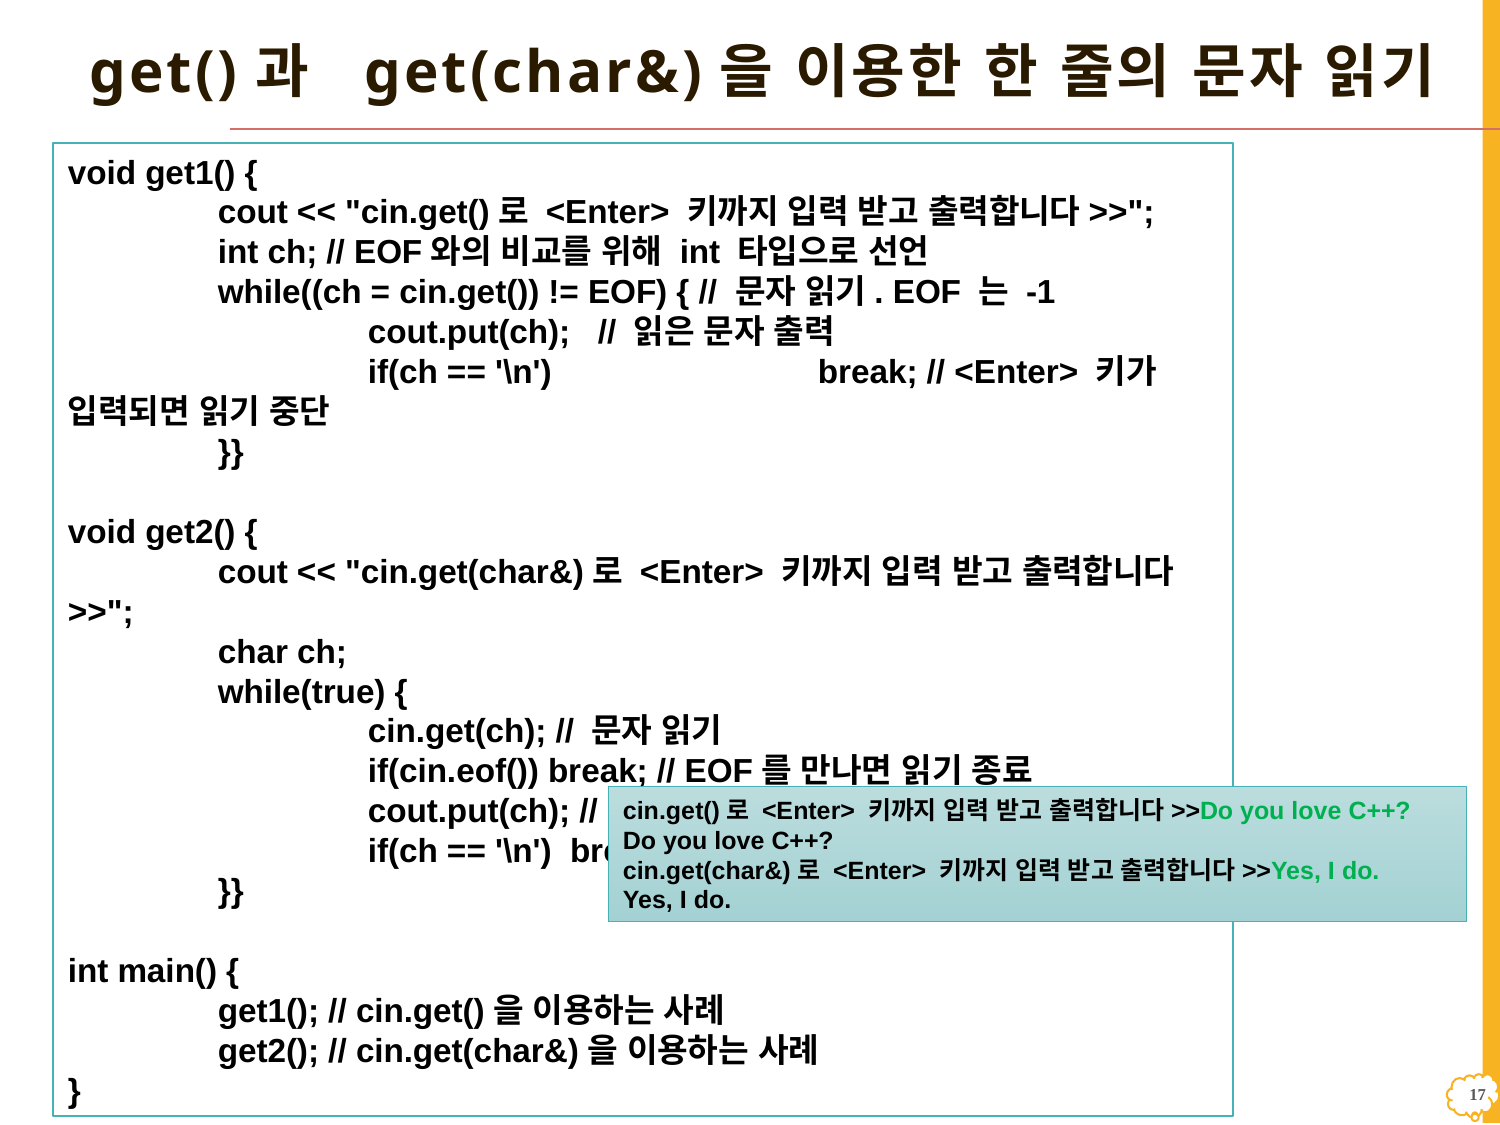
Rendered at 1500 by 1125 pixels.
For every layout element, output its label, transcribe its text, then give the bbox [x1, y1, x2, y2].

slide_number 16 [1448, 1067, 1500, 1120]
text_box cin.get()로 <Enter> 키까지 입력 받고 출력합니다>>Do you love C++? Do you love C++? cin.get(char&)로 <Enter> 키까지 입력 받고 출력합니다>>Yes, I do. Yes, I do. [608, 786, 1467, 922]
text_box void get1() { cout << "cin.get()로 <Enter> 키까지 입력 받고 출력합니다>>"; int ch; // EOF와의 비교를 위해 int 타입으로 선언 while((ch = cin.get()) != EOF) { // 문자 읽기. EOF 는 -1 cout.put(ch); // 읽은 문자 출력 if(ch == '\n') break; // <Enter> 키가 입력되면 읽기 중단 }} void get2() { cout << "cin.get(char&)로 <Enter> 키까지 입력 받고 출력합니다>>"; char ch; while(true) { cin.get(ch); // 문자 읽기 if(cin.eof()) break; // EOF를 만나면 읽기 종료 cout.put(ch); // ch의 문자 출력 if(ch == '\n') break; // <Enter> 키가 입력되면 읽기 중단 }} int main() { get1(); // cin.get()을 이용하는 사례 get2(); // cin.get(char&)을 이용하는 사례 } [52, 142, 1234, 1117]
title get()과 get(char&)을 이용한 한 줄의 문자 읽기 [47, 19, 1471, 130]
